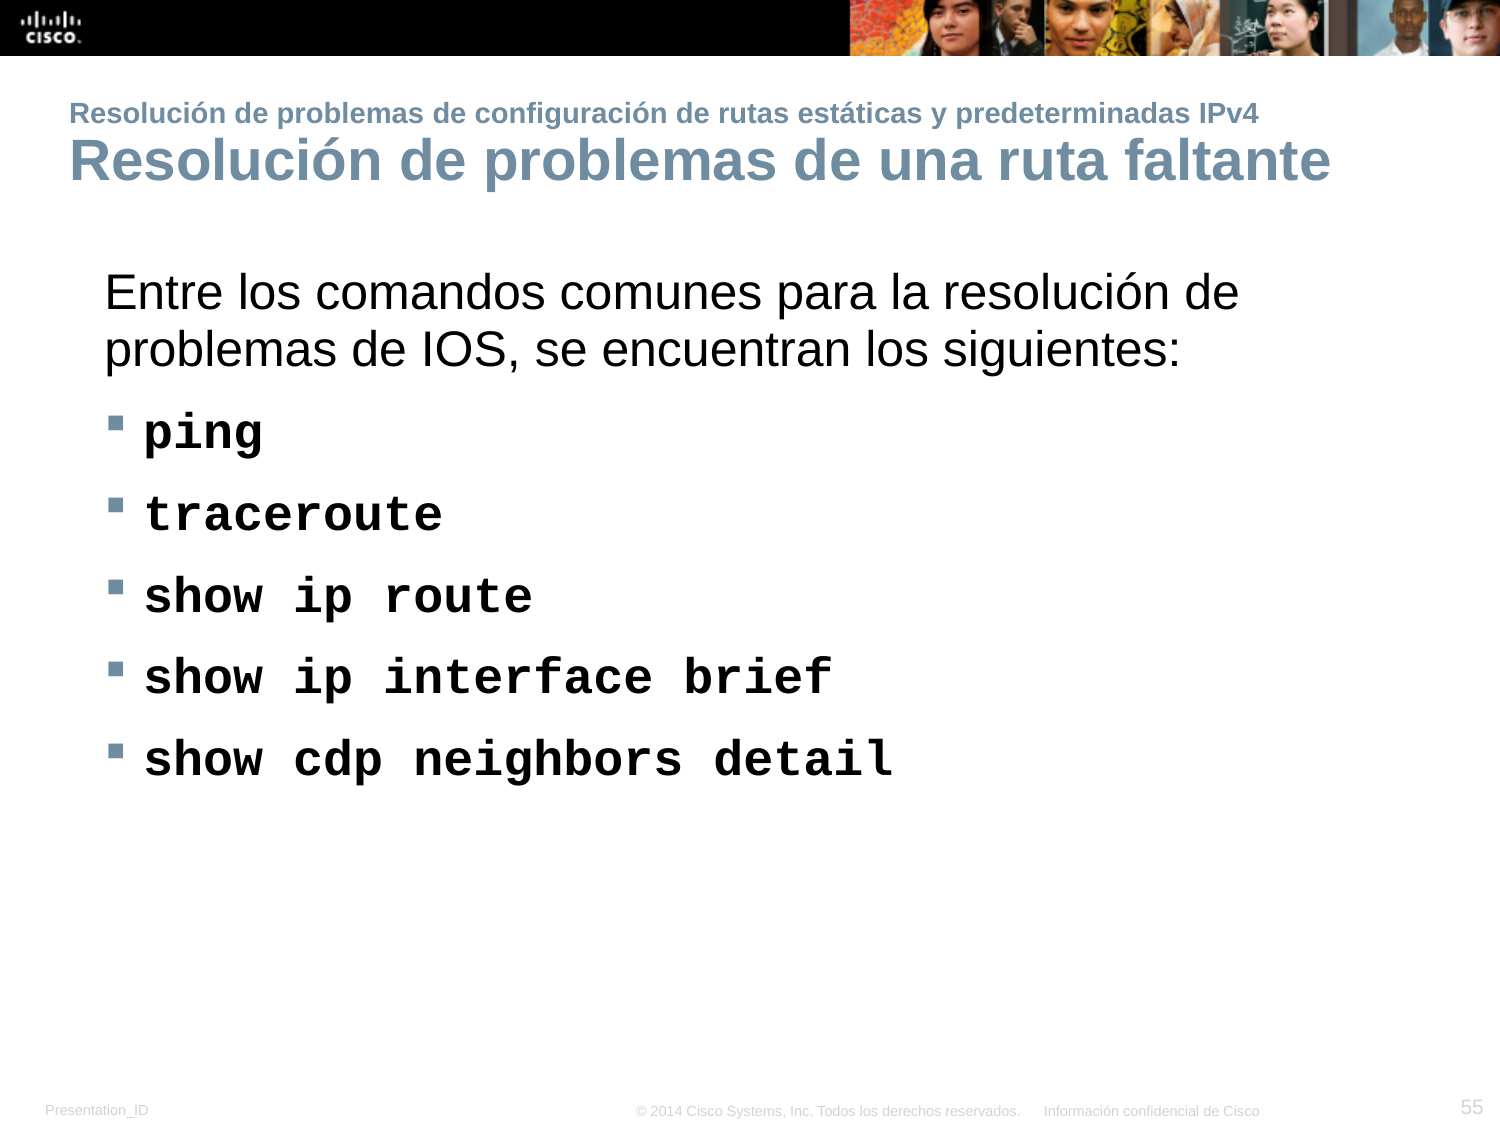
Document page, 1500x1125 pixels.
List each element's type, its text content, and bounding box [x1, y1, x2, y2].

title Resolución de problemas de configuración de rutas estáticas y predeterminadas IPv4 Resolución de problemas de una ruta faltante [55, 56, 1444, 201]
list Entre los comandos comunes para la resolución de problemas de IOS, se encuentran los siguientes: ping traceroute show ip route show ip interface brief show cdp neighbors detail [90, 256, 1394, 977]
picture [0, 0, 1500, 56]
